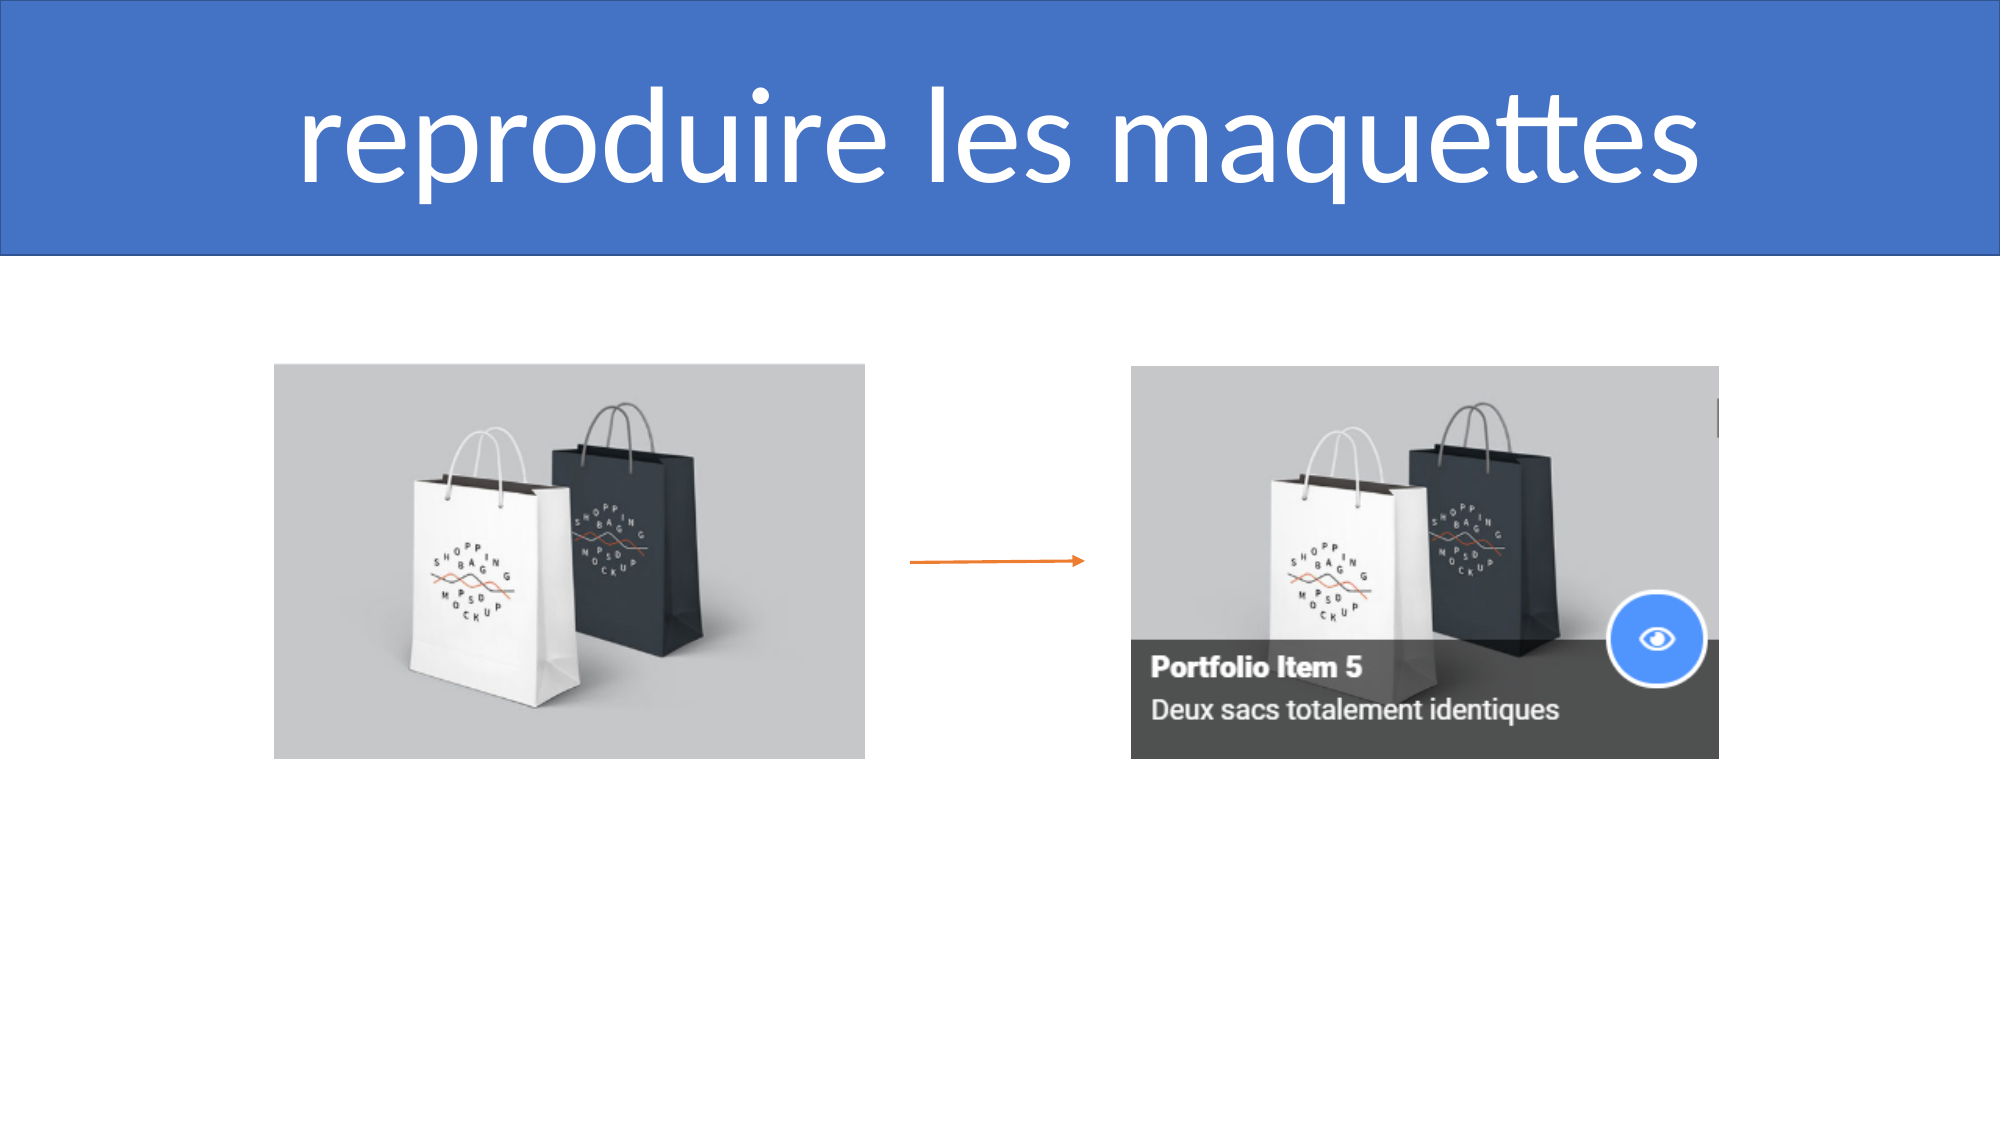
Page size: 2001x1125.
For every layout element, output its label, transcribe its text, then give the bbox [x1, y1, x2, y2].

picture [273, 363, 865, 759]
picture [1131, 366, 1719, 759]
text_box reproduire les maquettes [0, 0, 2000, 256]
